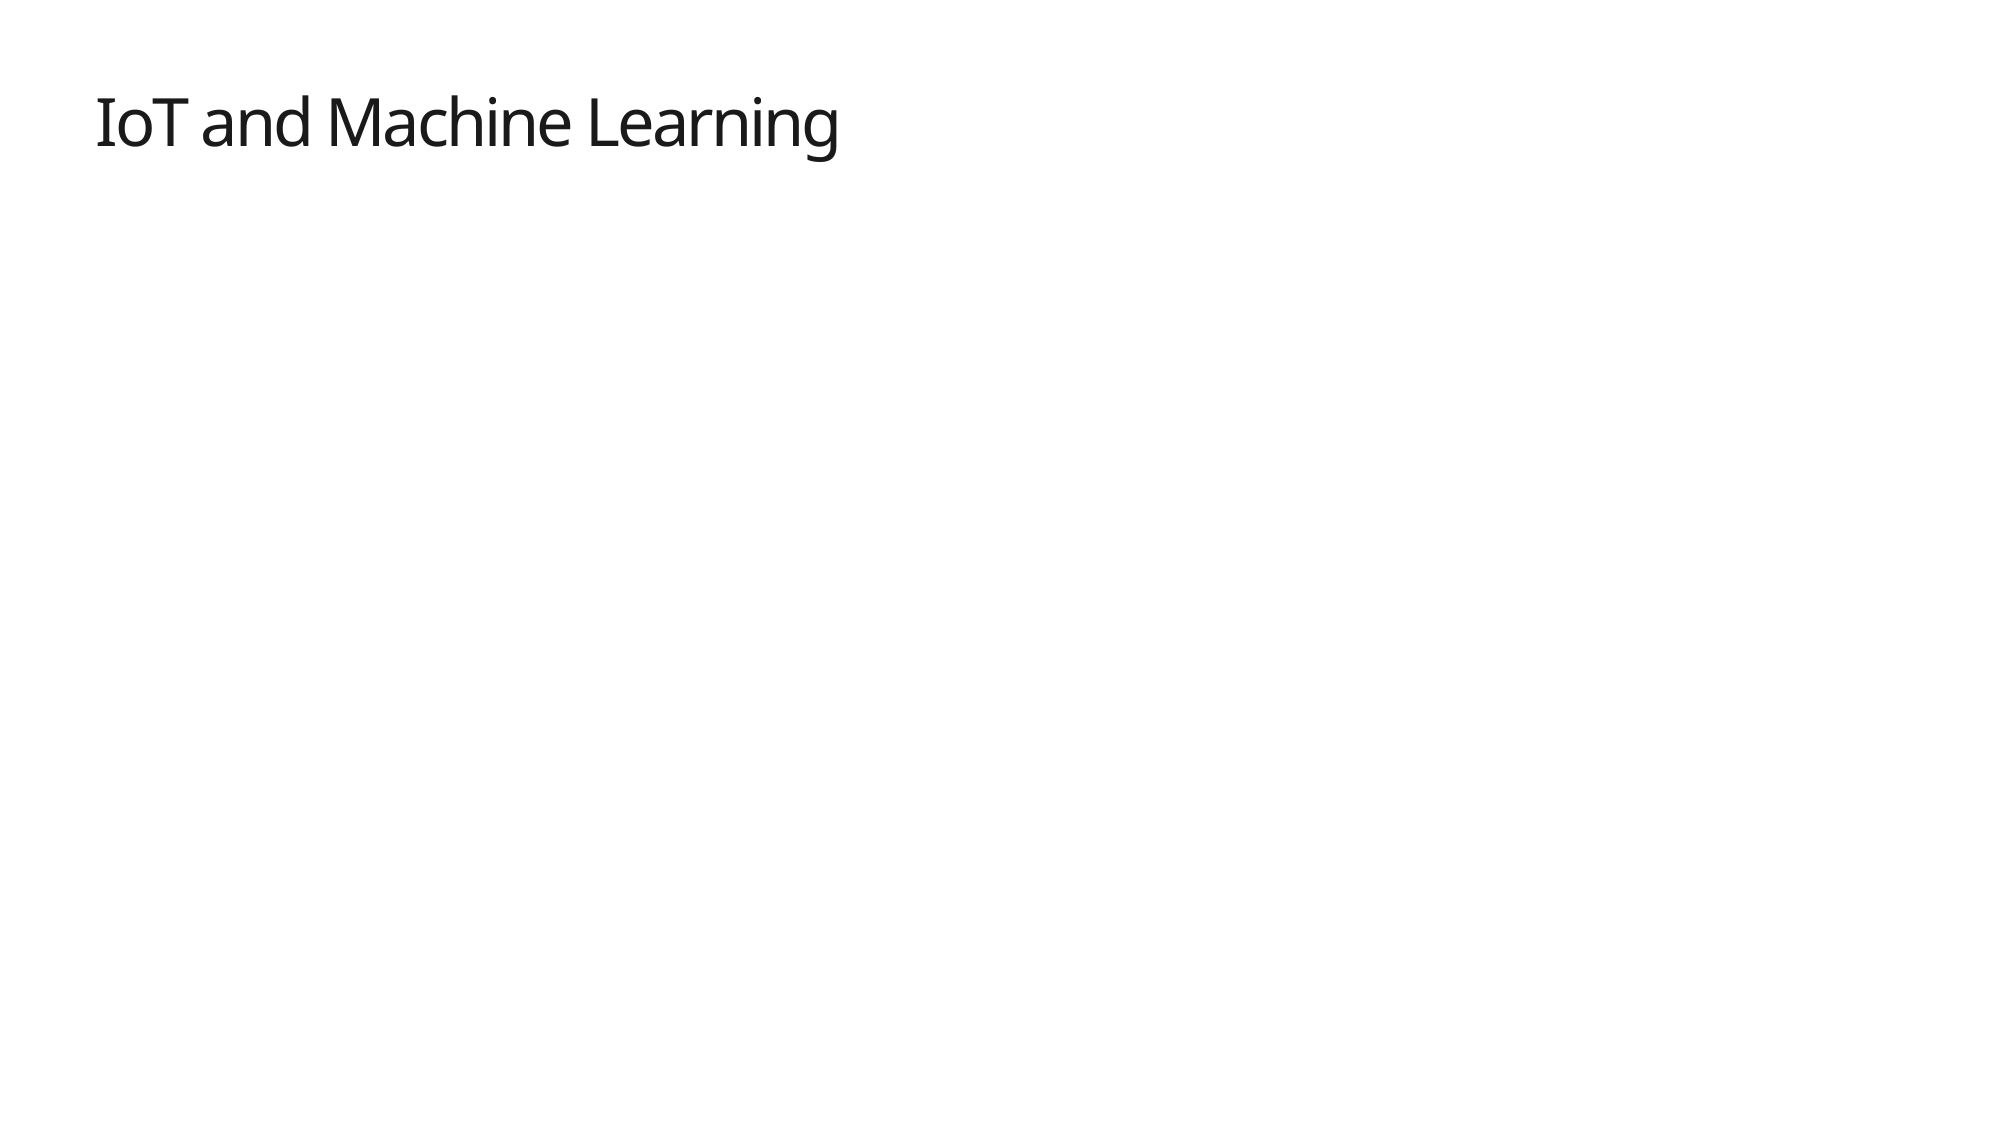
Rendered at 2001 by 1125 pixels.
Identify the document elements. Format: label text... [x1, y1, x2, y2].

title IoT and Machine Learning [95, 85, 1905, 173]
